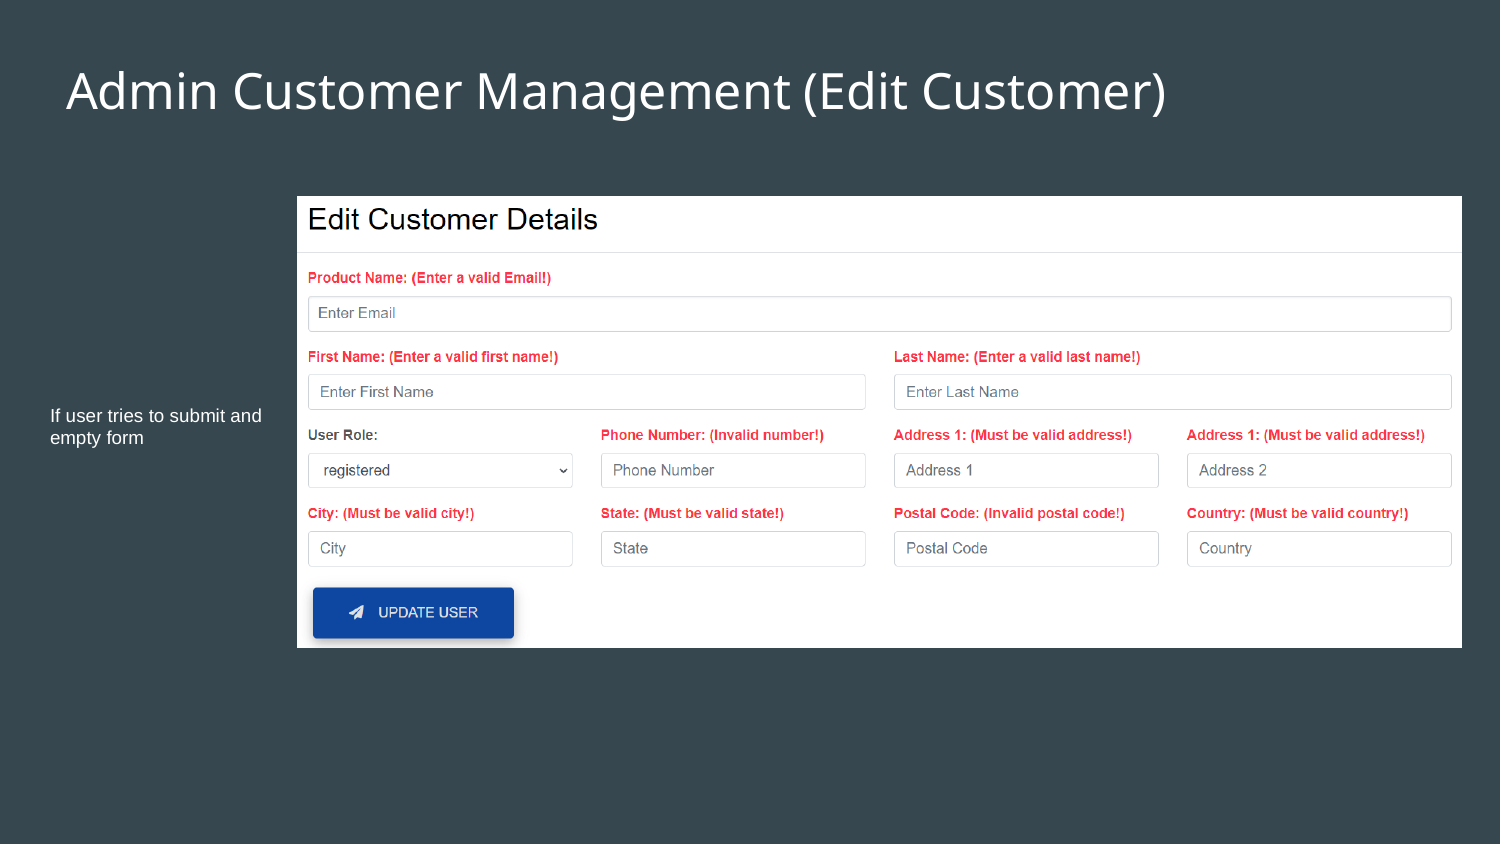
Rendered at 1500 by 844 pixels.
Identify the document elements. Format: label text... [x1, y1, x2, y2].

title Admin Customer Management (Edit Customer) [51, 44, 1449, 139]
text_box If user tries to submit and empty form [35, 388, 291, 455]
picture [296, 195, 1462, 648]
